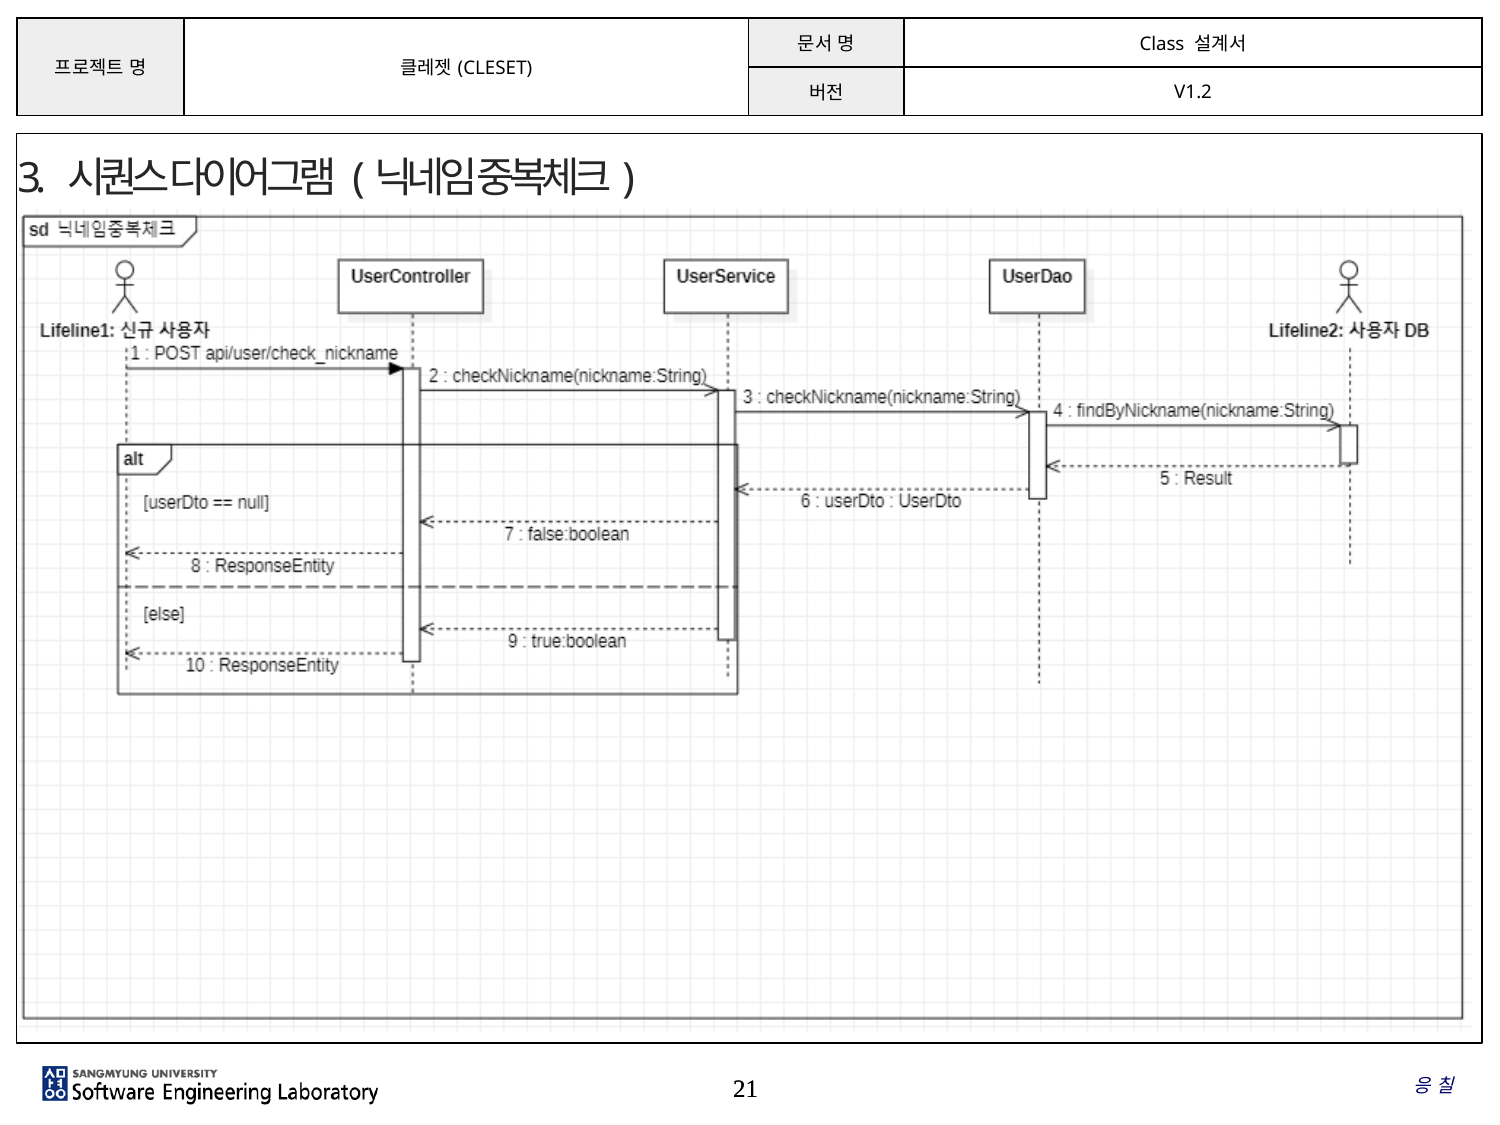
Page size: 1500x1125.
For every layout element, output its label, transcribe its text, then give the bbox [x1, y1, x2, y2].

text_box 3. 시퀀스 다이어그램 (닉네임 중복체크) [2, 143, 650, 209]
picture [42, 1066, 382, 1106]
picture [18, 208, 1472, 1032]
footer 응 칠 [994, 1060, 1454, 1110]
